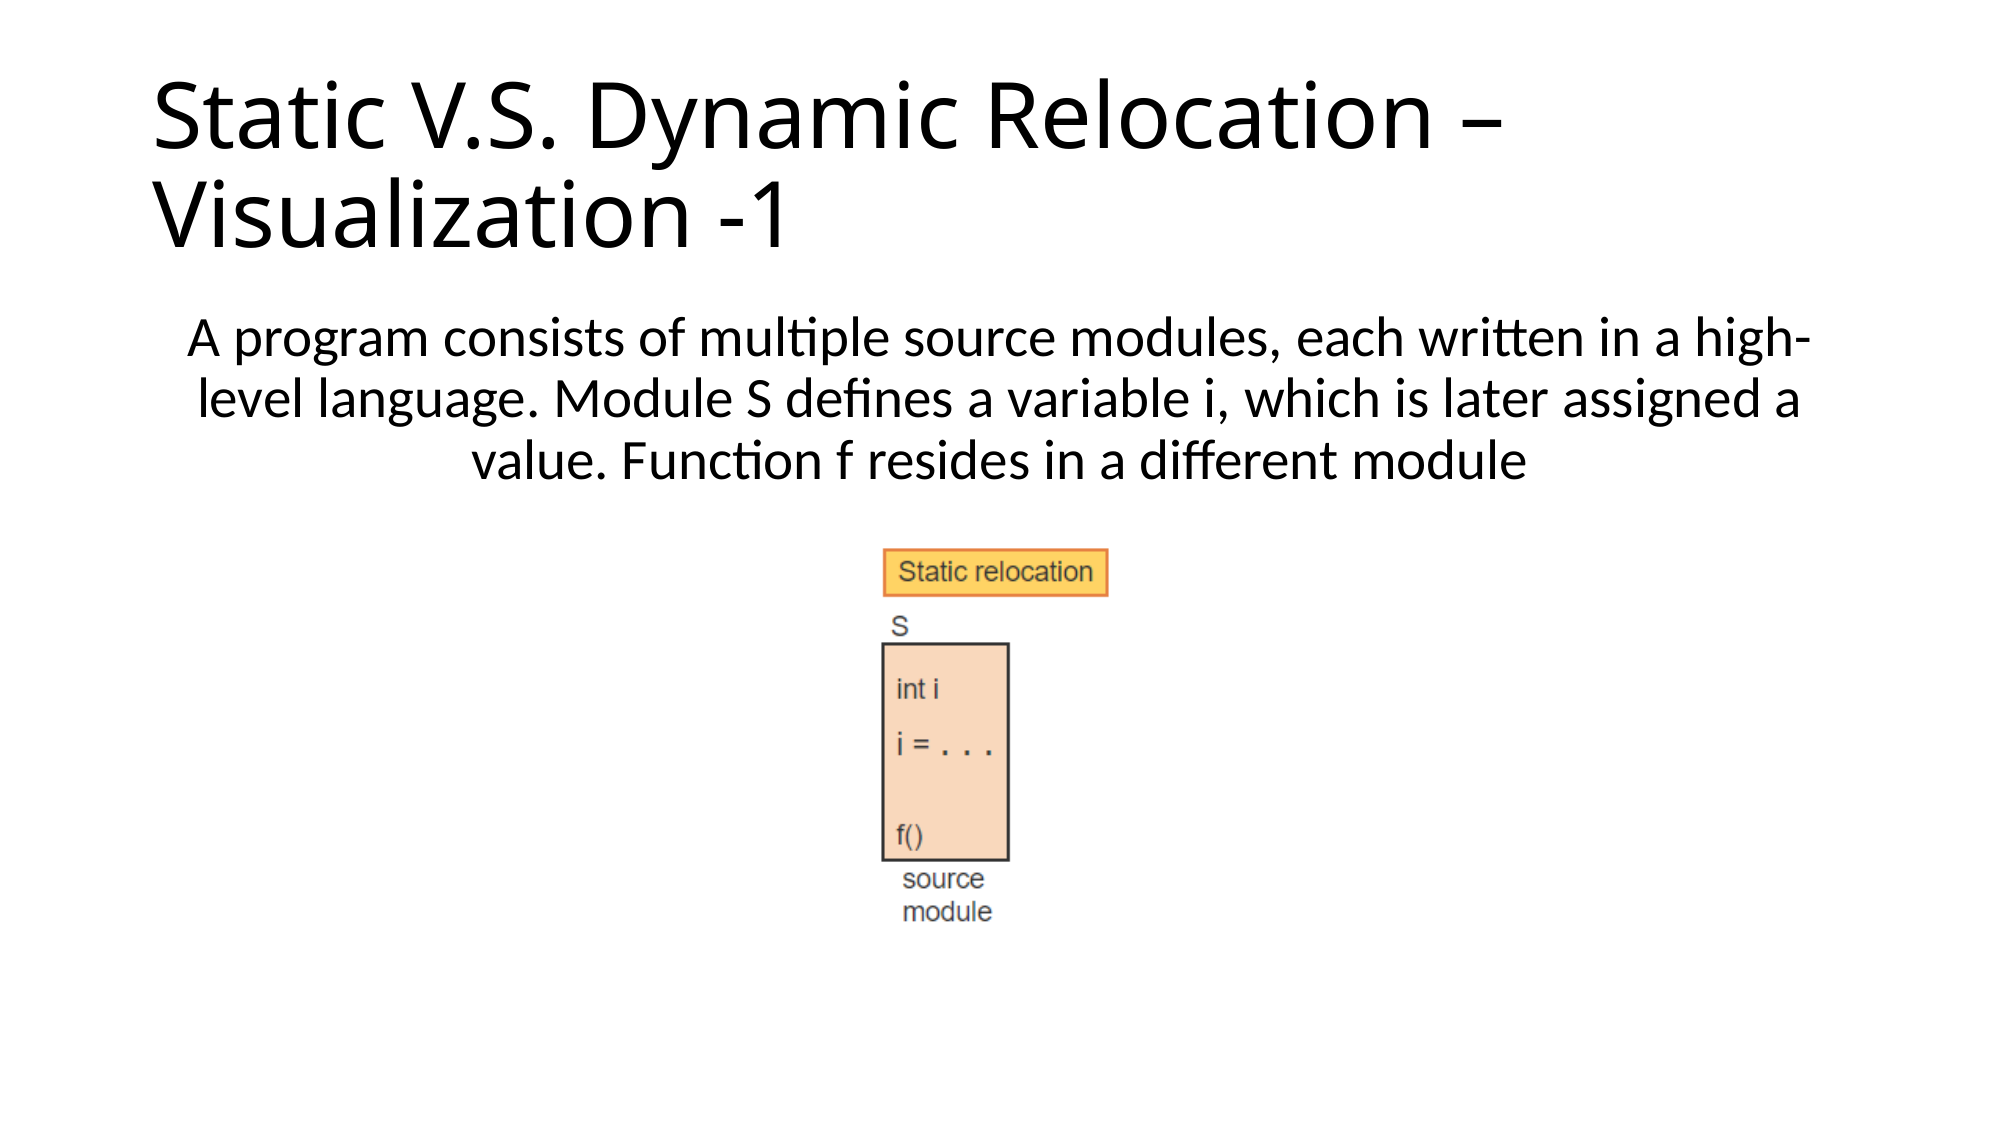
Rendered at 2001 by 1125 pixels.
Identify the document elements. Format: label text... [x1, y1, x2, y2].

picture [830, 522, 1170, 1003]
list A program consists of multiple source modules, each written in a high-level language. Module S defines a variable i, which is later assigned a value. Function f resides in a different module [137, 299, 1863, 501]
title Static V.S. Dynamic Relocation – Visualization -1 [137, 59, 1922, 278]
